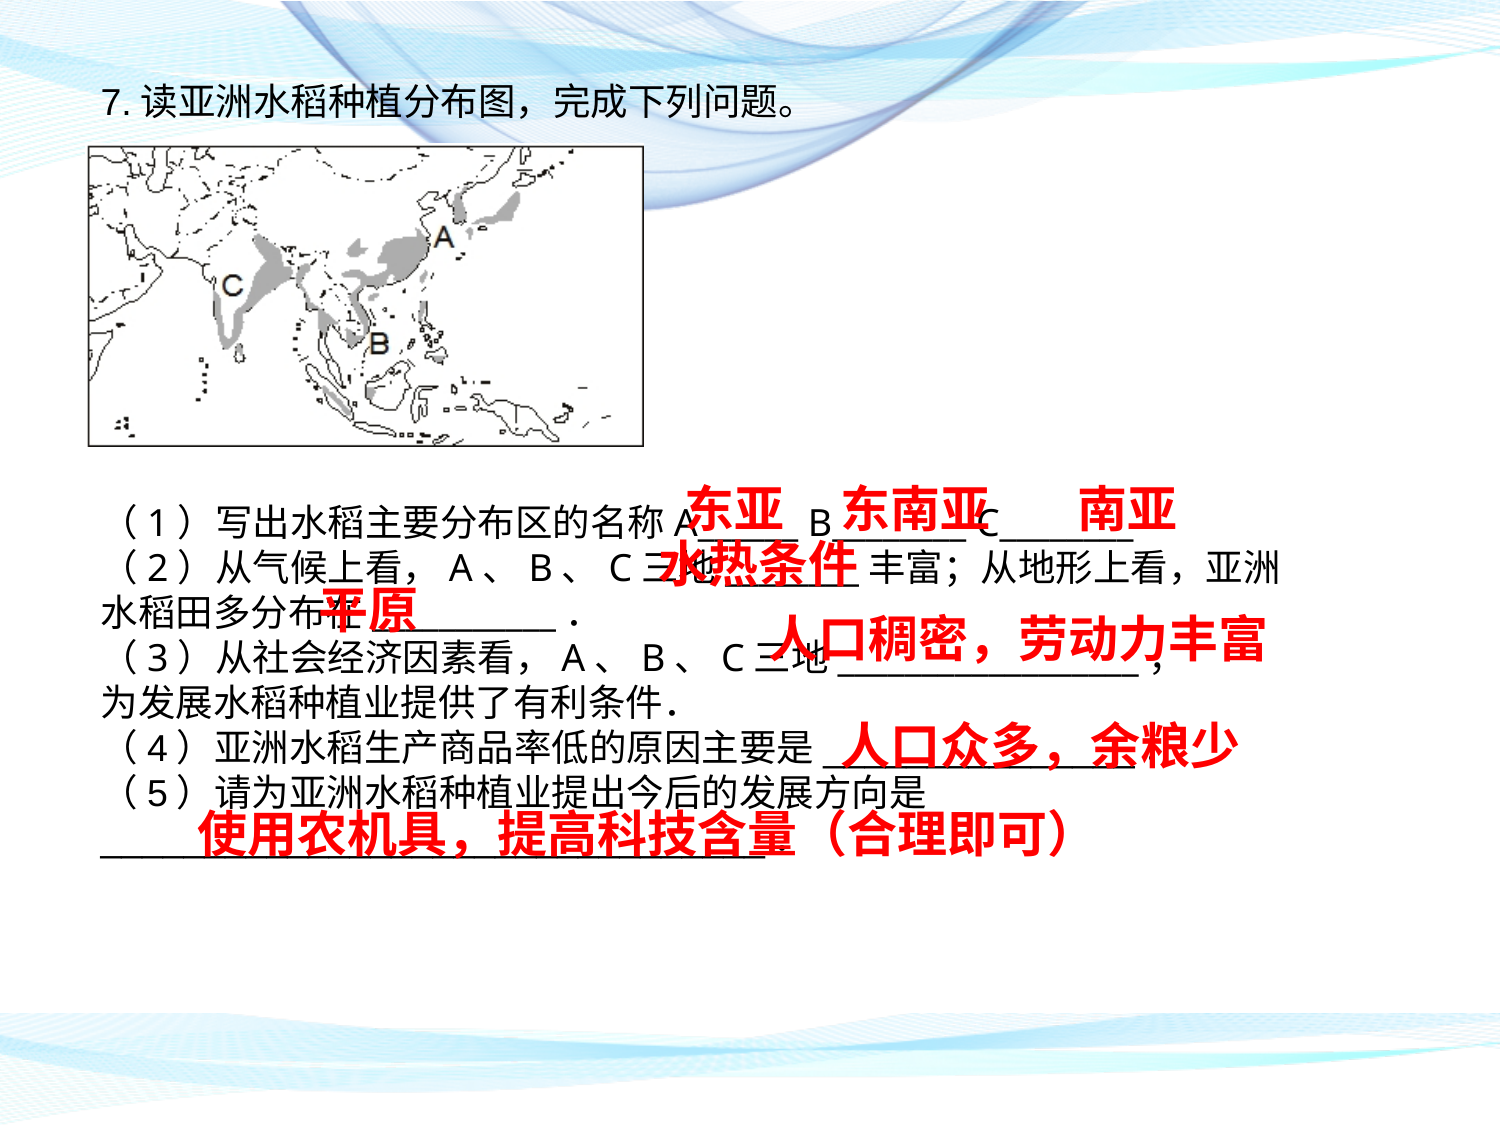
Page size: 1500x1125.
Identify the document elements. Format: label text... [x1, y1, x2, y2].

text_box （1）写出水稻主要分布区的名称A______ B________ C________ （2）从气候上看，A、B、C三地________丰富；从地形上看，亚洲水稻田多分布在___________． （3）从社会经济因素看，A、B、C三地__________________， 为发展水稻种植业提供了有利条件． （4）亚洲水稻生产商品率低的原因主要是_______________． （5）请为亚洲水稻种植业提出今后的发展方向是________________________________． [85, 447, 1330, 867]
text_box 平原 [303, 571, 541, 647]
text_box 东亚 [669, 470, 825, 524]
text_box 7.读亚洲水稻种植分布图，完成下列问题。 [85, 70, 920, 131]
text_box 东南亚 [825, 470, 1062, 545]
picture [0, 1013, 1500, 1125]
text_box 人口众多，余粮少 [825, 706, 1395, 782]
text_box 人口稠密，劳动力丰富 [754, 600, 1376, 675]
picture [0, 0, 1500, 448]
text_box 水热条件 [643, 524, 881, 600]
text_box 南亚 [1062, 470, 1300, 545]
text_box 使用农机具，提高科技含量（合理即可） [182, 795, 1228, 871]
